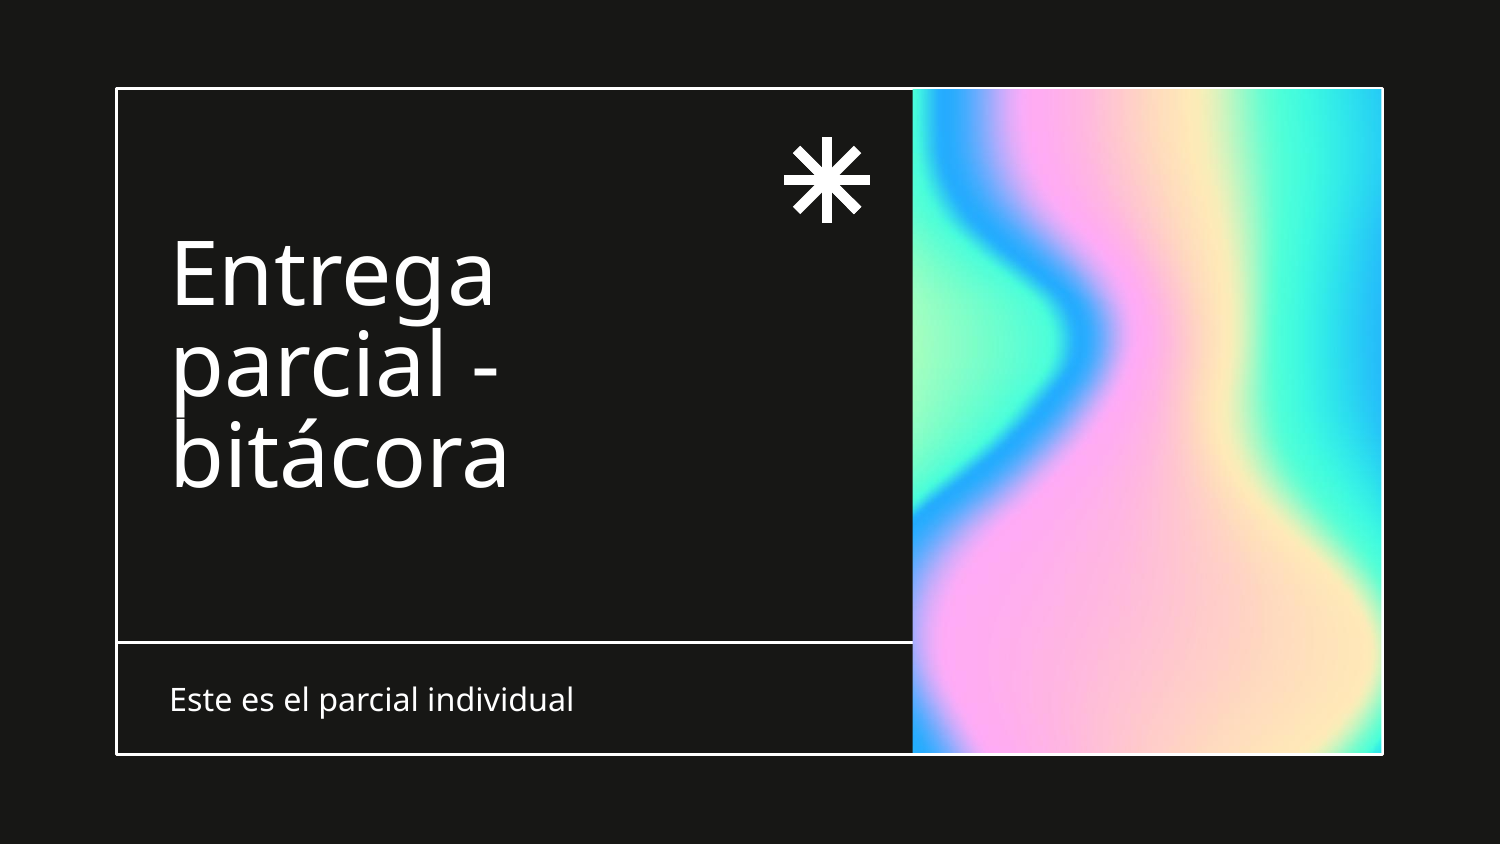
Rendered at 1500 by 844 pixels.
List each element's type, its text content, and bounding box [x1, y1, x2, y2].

title Entrega parcial - bitácora [154, 140, 785, 598]
subtitle Este es el parcial individual [154, 667, 907, 729]
picture [912, 89, 1382, 754]
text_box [783, 136, 871, 224]
